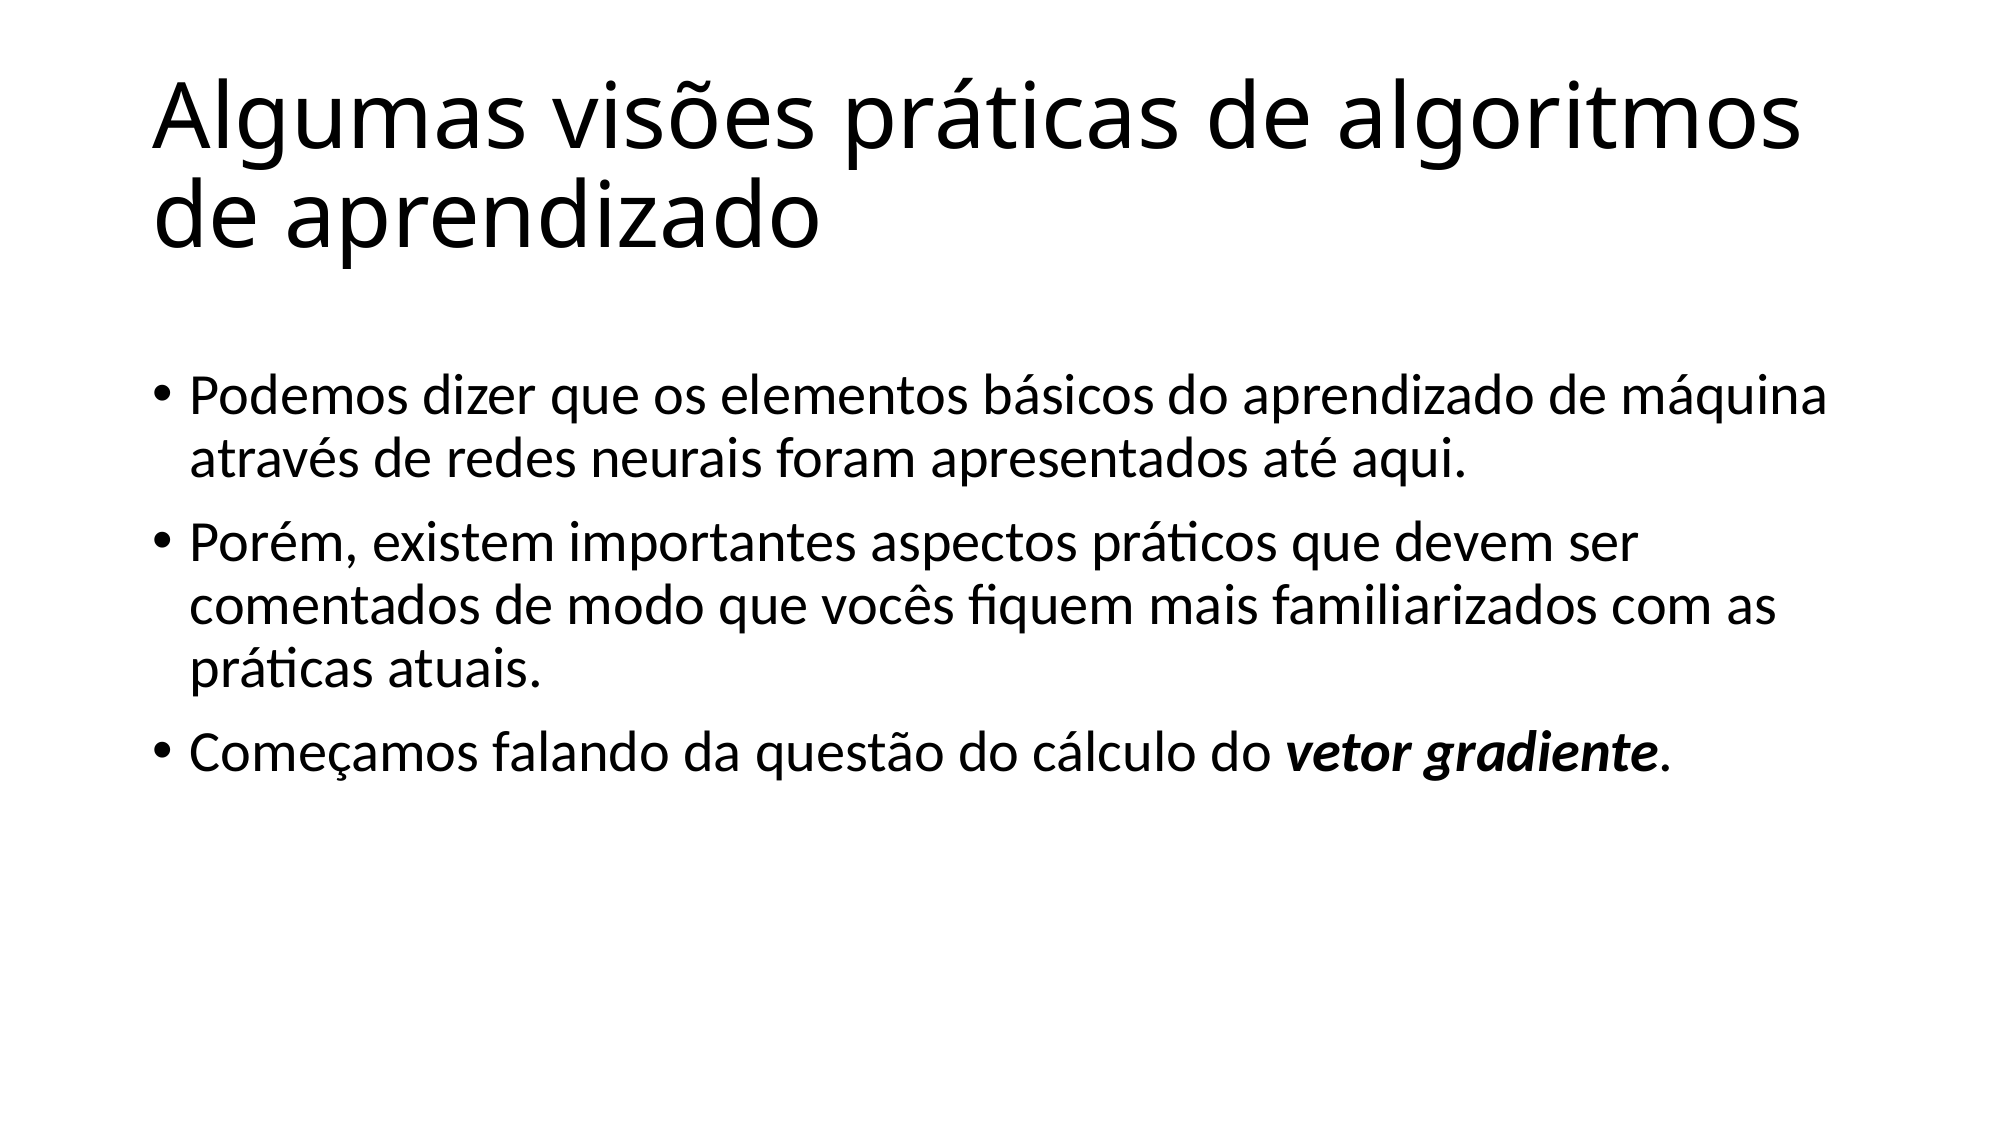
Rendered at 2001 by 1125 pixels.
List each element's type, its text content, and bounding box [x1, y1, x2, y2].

title Algumas visões práticas de algoritmos de aprendizado [137, 59, 1863, 278]
list Podemos dizer que os elementos básicos do aprendizado de máquina através de redes neurais foram apresentados até aqui. Porém, existem importantes aspectos práticos que devem ser comentados de modo que vocês fiquem mais familiarizados com as práticas atuais. Começamos falando da questão do cálculo do vetor gradiente. [137, 357, 1946, 1071]
